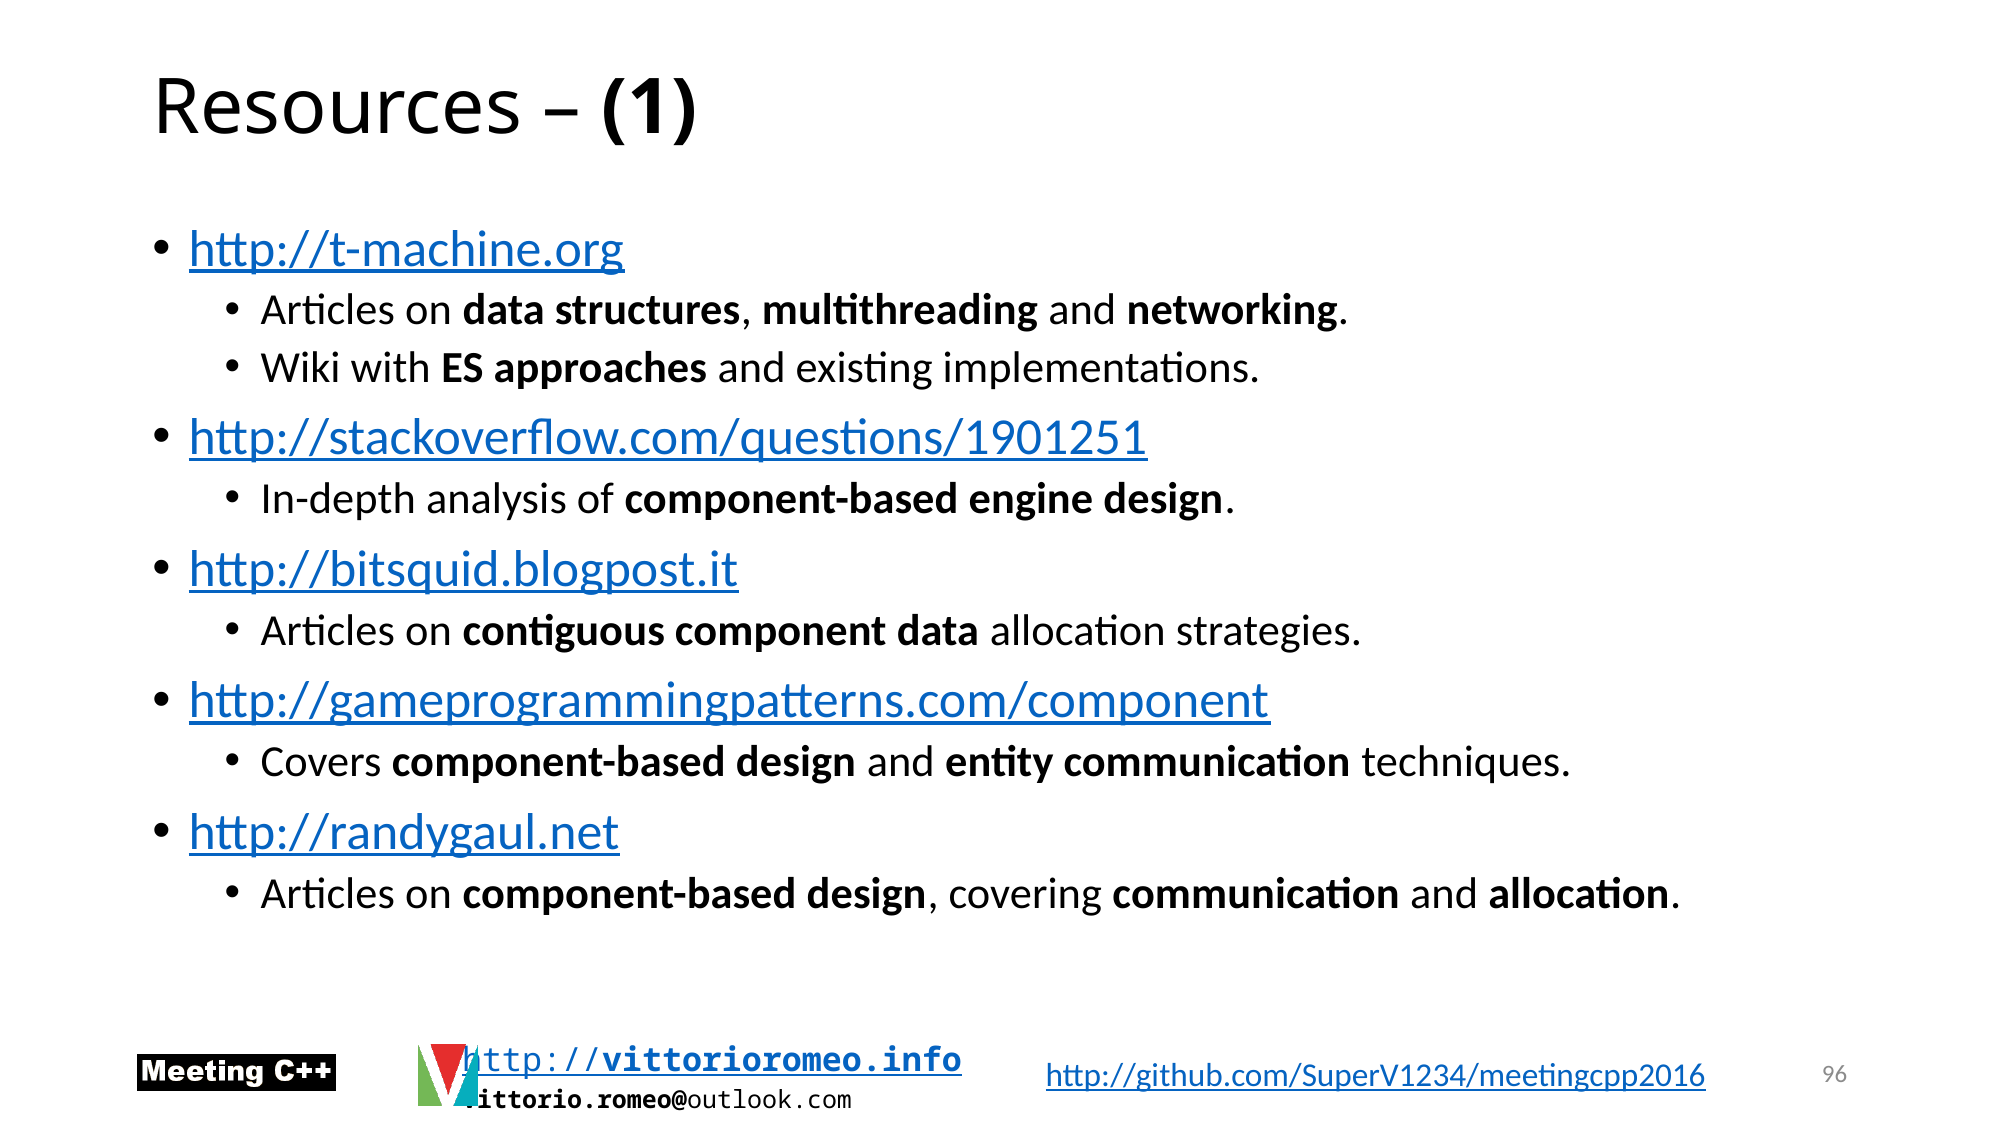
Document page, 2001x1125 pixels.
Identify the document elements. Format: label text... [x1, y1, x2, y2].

slide_number 96 [1793, 1042, 1863, 1103]
picture [418, 1044, 478, 1106]
title Resources – (1) [137, 59, 1863, 159]
picture [137, 1054, 336, 1091]
list http://t-machine.org Articles on data structures, multithreading and networking. Wiki with ES approaches and existing implementations. http://stackoverflow.com/questions/1901251 In-depth analysis of component-based engine design. http://bitsquid.blogpost.it Articles on contiguous component data allocation strategies. http://gameprogrammingpatterns.com/component Covers component-based design and entity communication techniques. http://randygaul.net Articles on component-based design, covering communication and allocation. [137, 213, 1863, 928]
